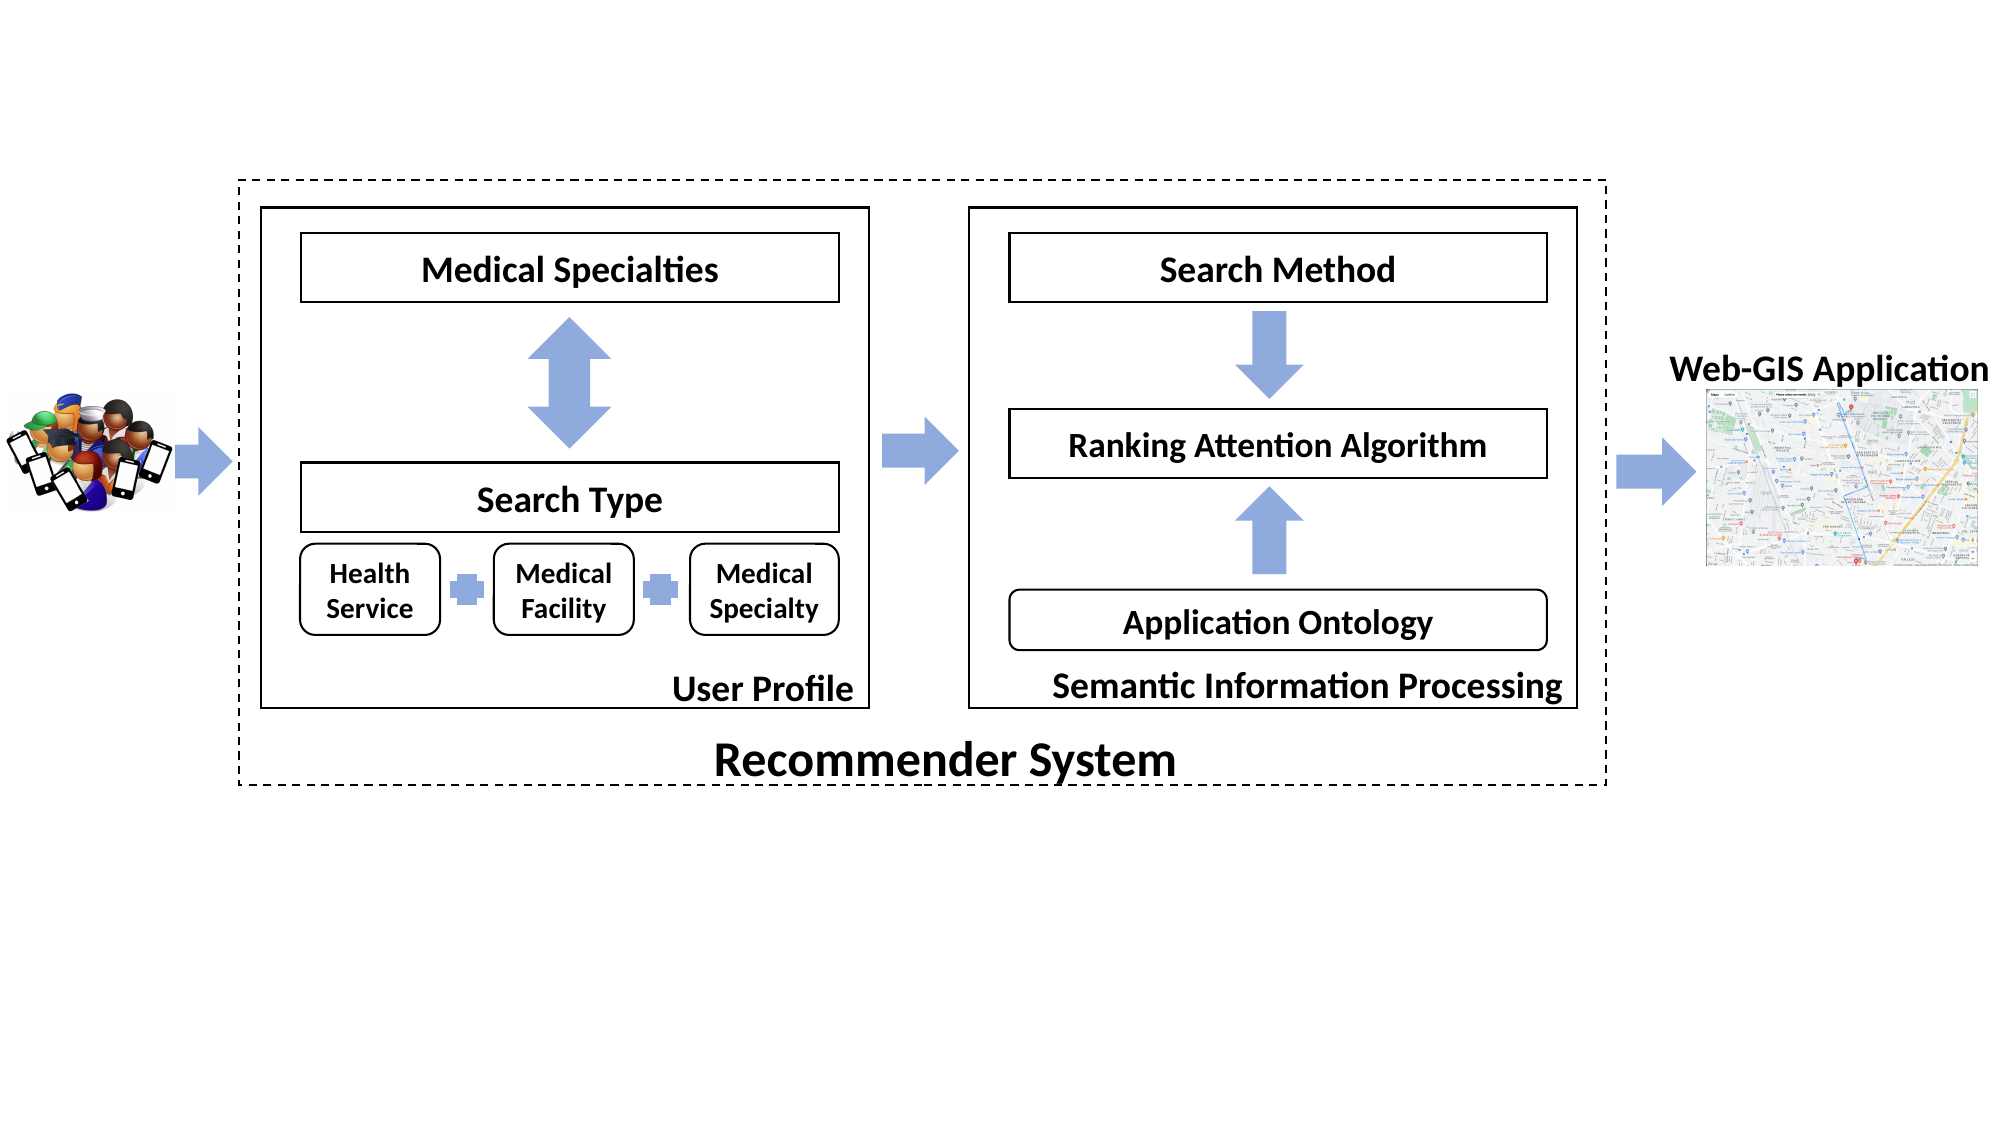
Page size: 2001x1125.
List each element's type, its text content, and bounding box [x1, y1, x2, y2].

text_box Recommender System [445, 719, 1446, 795]
picture [1706, 389, 1978, 566]
picture [4, 390, 175, 513]
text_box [261, 207, 869, 708]
text_box [238, 179, 1607, 786]
text_box Web-GIS Application [1638, 336, 2000, 397]
text_box [1616, 437, 1697, 506]
text_box [882, 416, 959, 485]
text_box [969, 207, 1591, 715]
text_box [175, 427, 233, 496]
